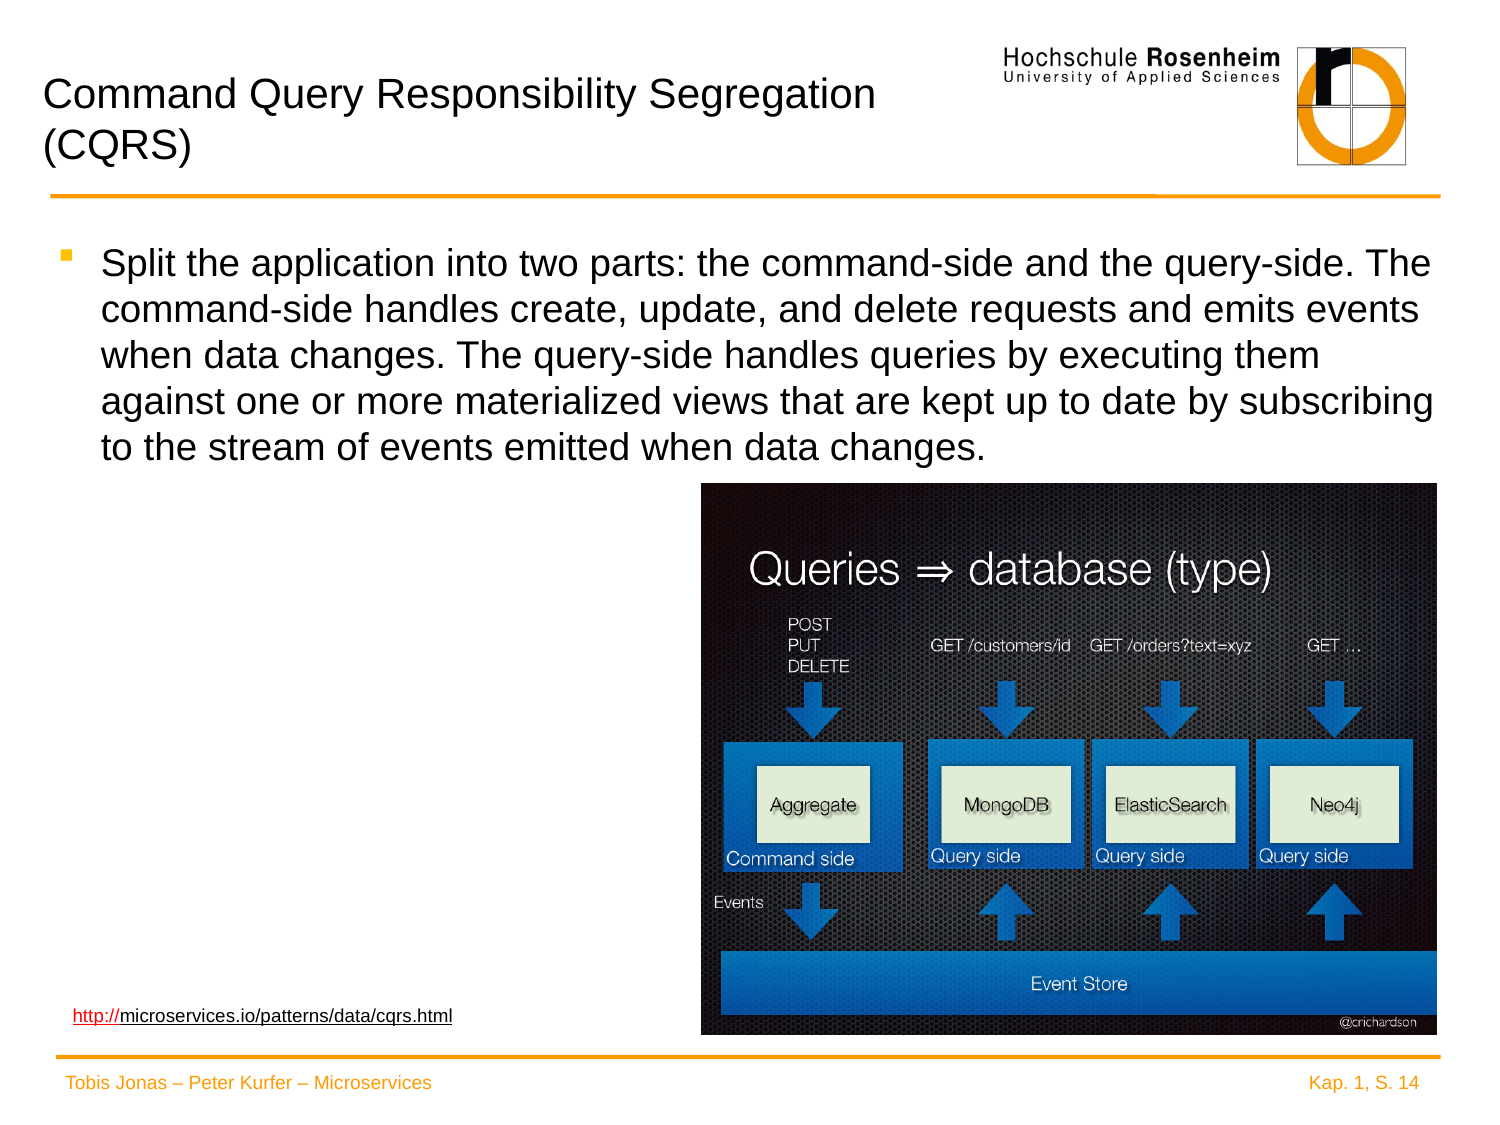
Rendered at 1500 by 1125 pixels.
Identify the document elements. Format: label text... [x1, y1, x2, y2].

list Split the application into two parts: the command-side and the query-side. The command-side handles create, update, and delete requests and emits events when data changes. The query-side handles queries by executing them against one or more materialized views that are kept up to date by subscribing to the stream of events emitted when data changes. [42, 230, 1470, 1026]
picture [701, 483, 1437, 1035]
text_box http://microservices.io/patterns/data/cqrs.html [57, 996, 473, 1034]
picture [1003, 45, 1407, 167]
title Command Query Responsibility Segregation (CQRS) [42, 41, 987, 168]
